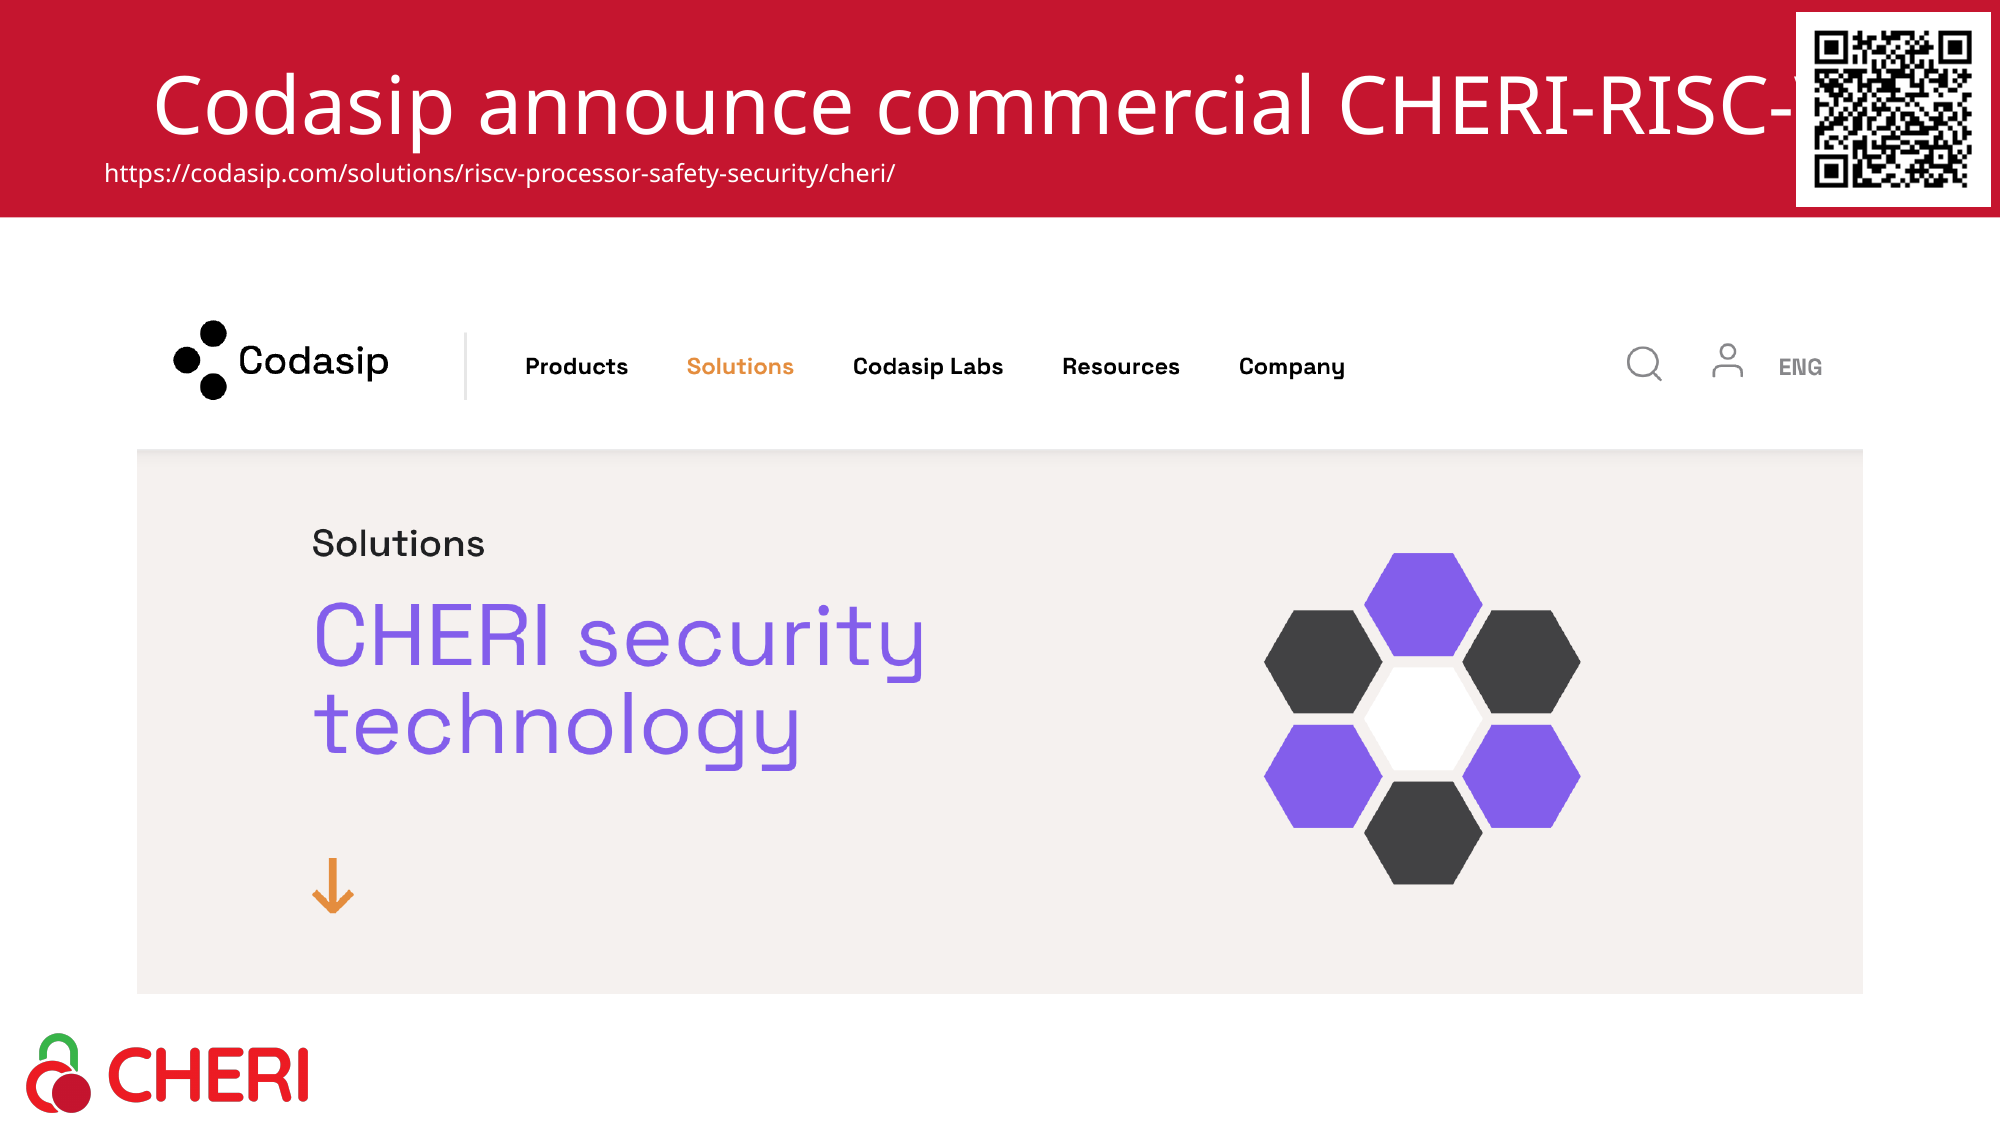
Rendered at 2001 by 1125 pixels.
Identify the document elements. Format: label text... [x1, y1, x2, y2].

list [137, 283, 1863, 994]
text_box https://codasip.com/solutions/riscv-processor-safety-security/cheri/ [89, 150, 919, 196]
picture [0, 1016, 334, 1125]
title Codasip announce commercial CHERI-RISC-V [137, 46, 1796, 172]
picture [1796, 12, 1991, 207]
